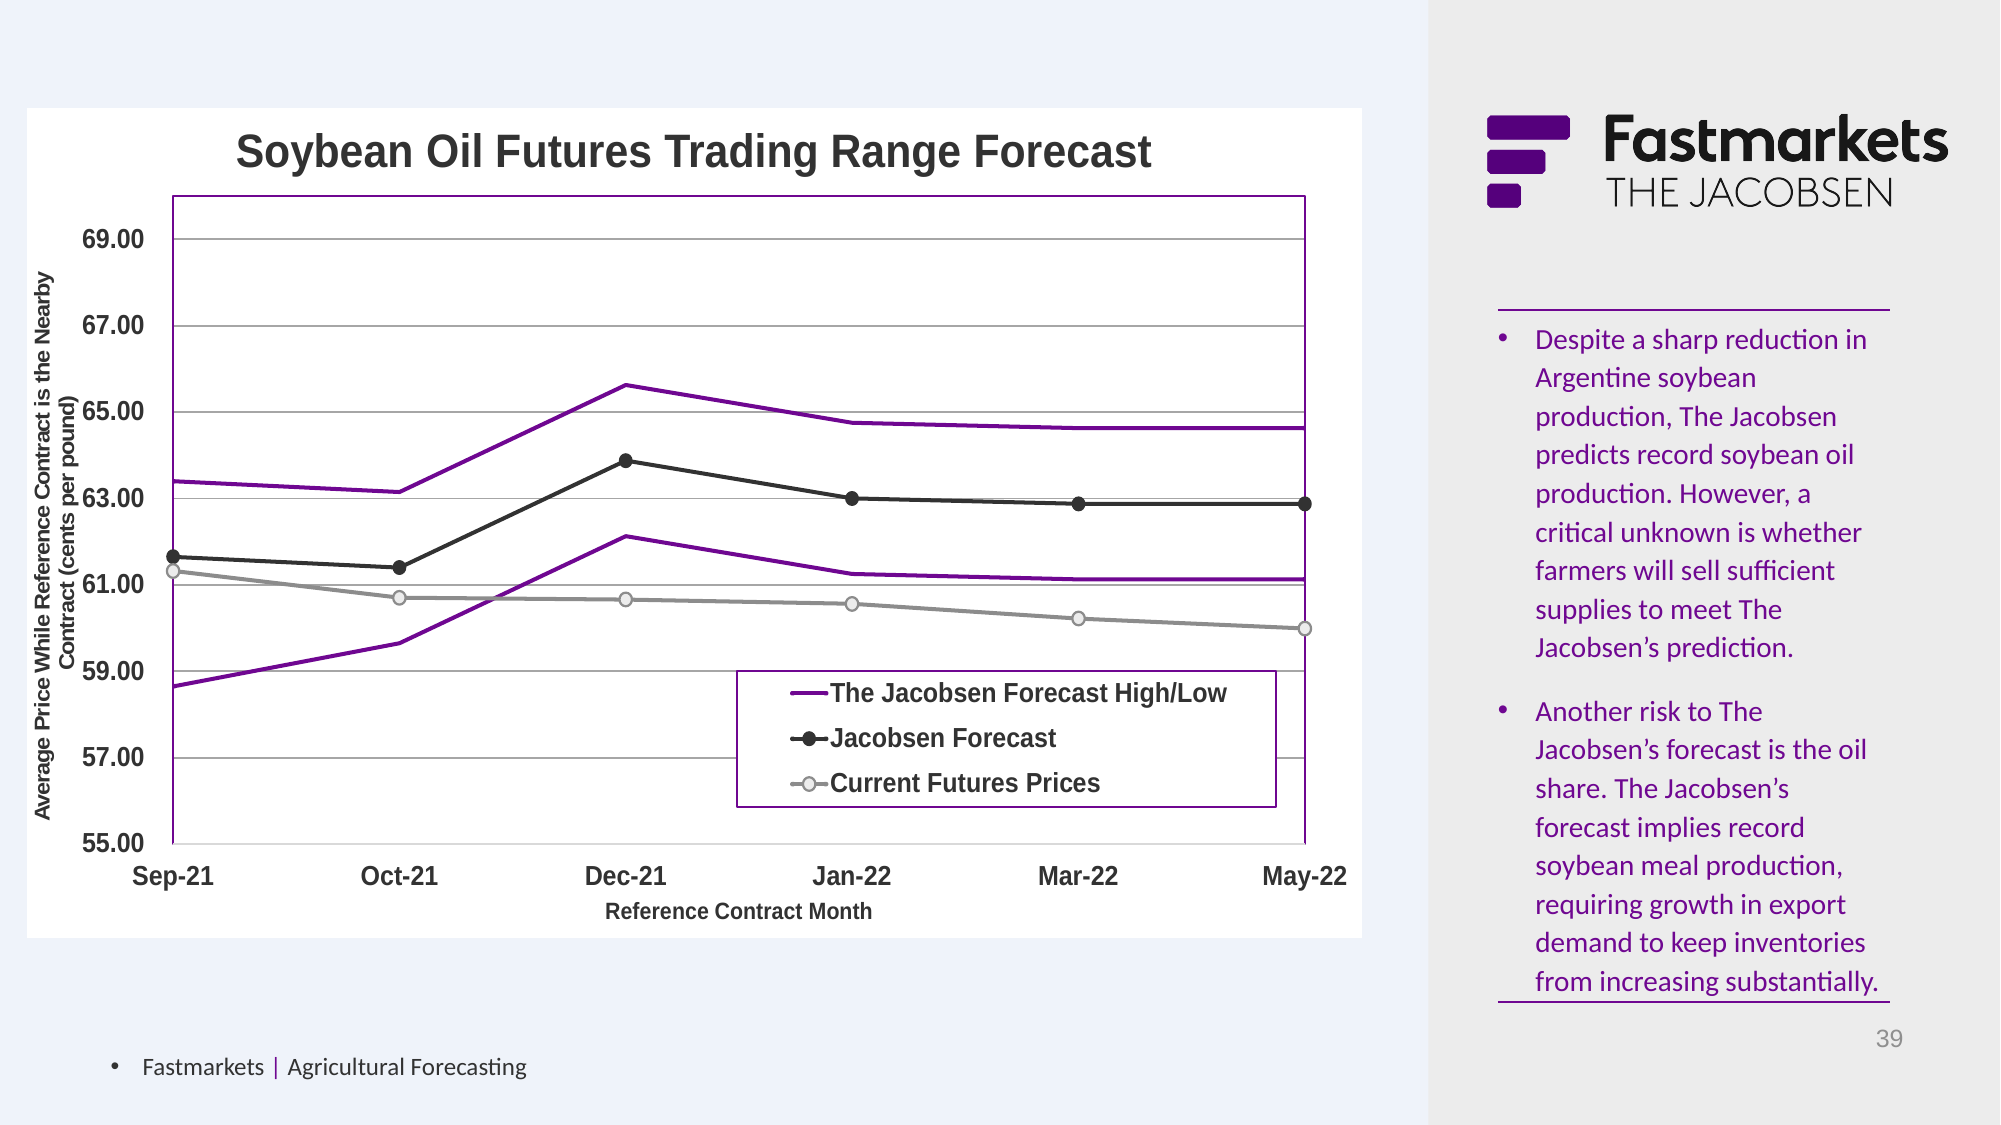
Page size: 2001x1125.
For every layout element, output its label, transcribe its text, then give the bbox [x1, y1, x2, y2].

picture [1472, 94, 1956, 227]
slide_number 39 [1874, 1036, 1904, 1054]
picture [26, 108, 1362, 938]
list Fastmarkets | Agricultural Forecasting [110, 1053, 1362, 1081]
list Despite a sharp reduction in Argentine soybean production, The Jacobsen predicts record soybean oil production. However, a critical unknown is whether farmers will sell sufficient supplies to meet The Jacobsen’s prediction. Another risk to The Jacobsen’s forecast is the oil share. The Jacobsen’s forecast implies record soybean meal production, requiring growth in export demand to keep inventories from increasing substantially. [1497, 316, 1890, 1002]
